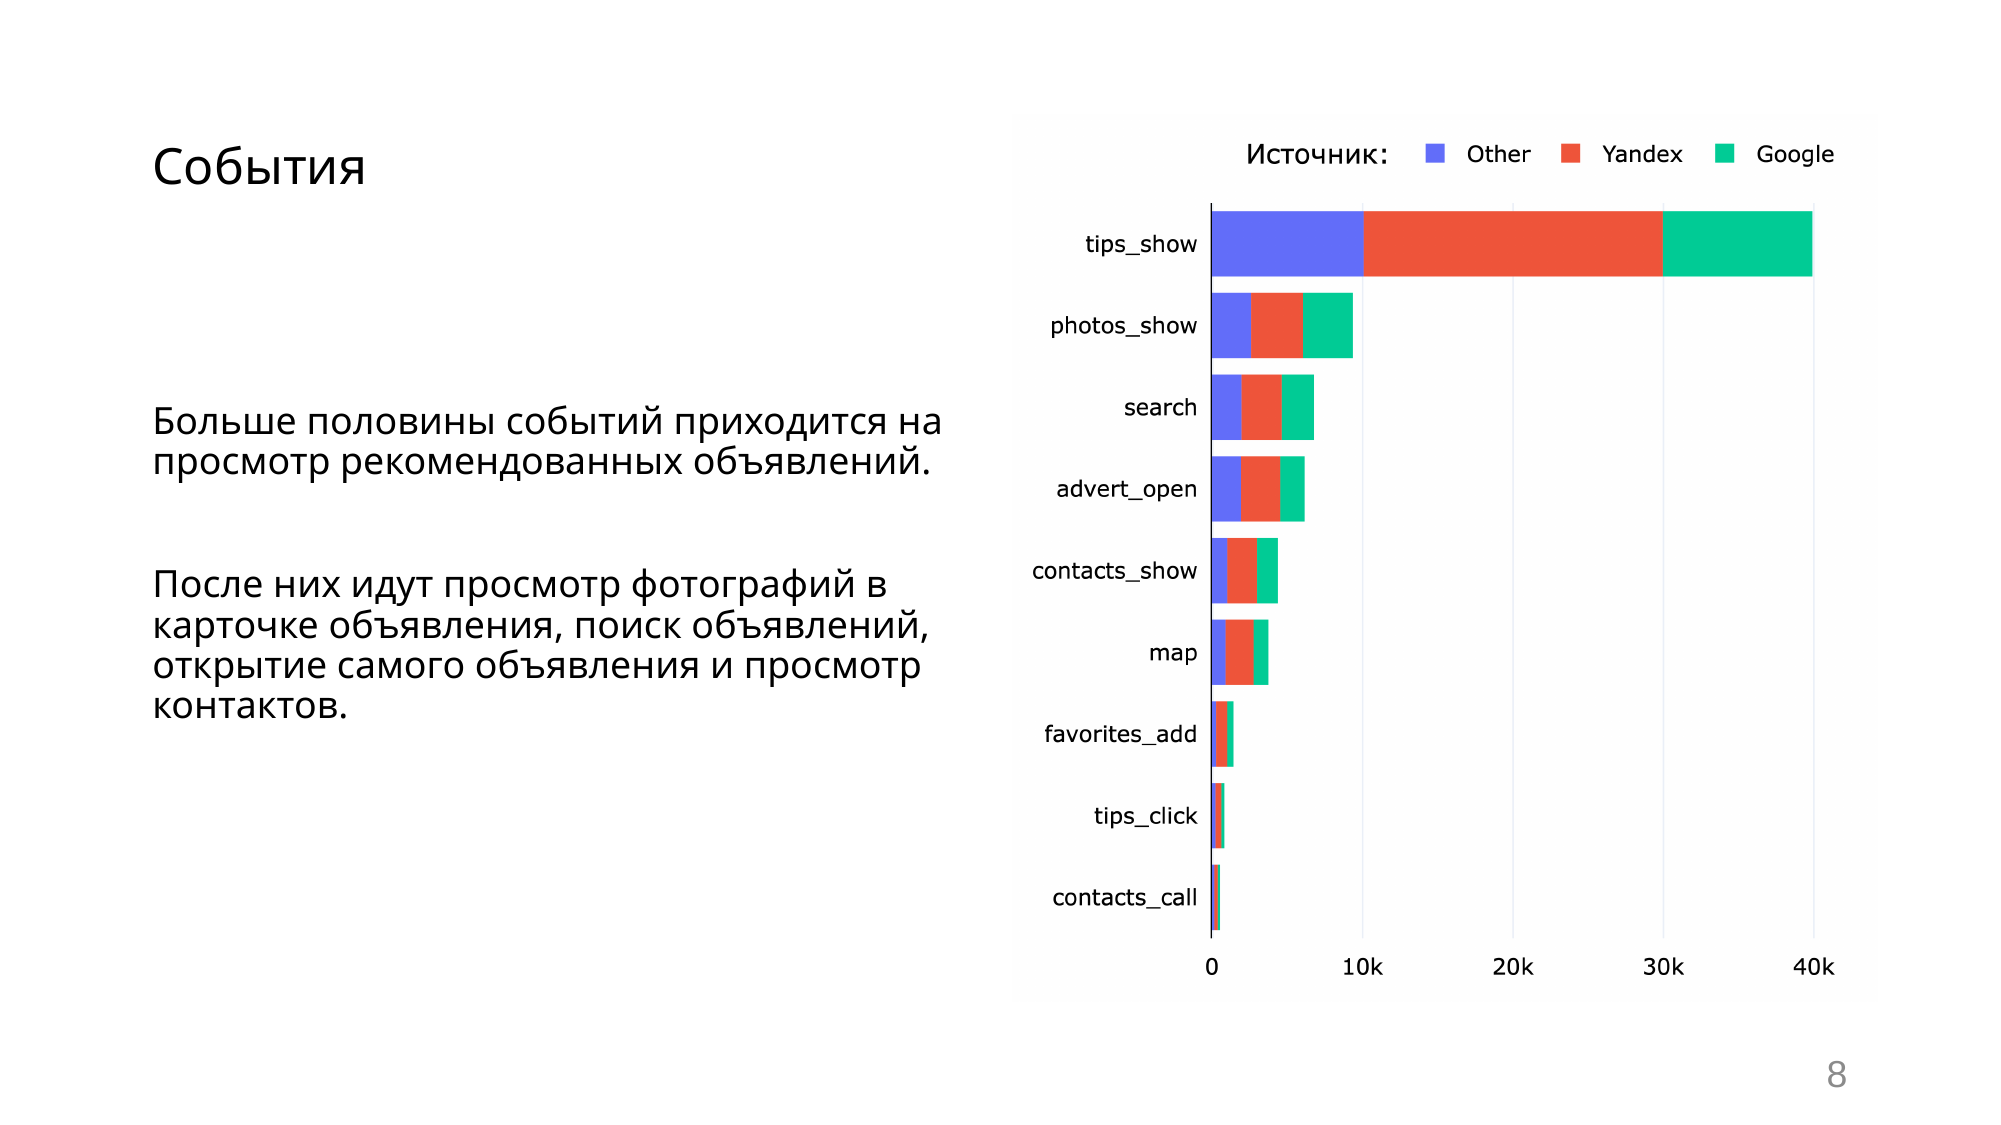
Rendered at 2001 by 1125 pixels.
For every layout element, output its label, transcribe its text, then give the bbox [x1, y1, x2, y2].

title События [137, 59, 1863, 278]
list Больше половины событий приходится на просмотр рекомендованных объявлений. После них идут просмотр фотографий в карточке объявления, поиск объявлений, открытие самого объявления и просмотр контактов. [137, 328, 988, 1043]
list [1012, 114, 1878, 1014]
slide_number 8 [1412, 1042, 1863, 1103]
